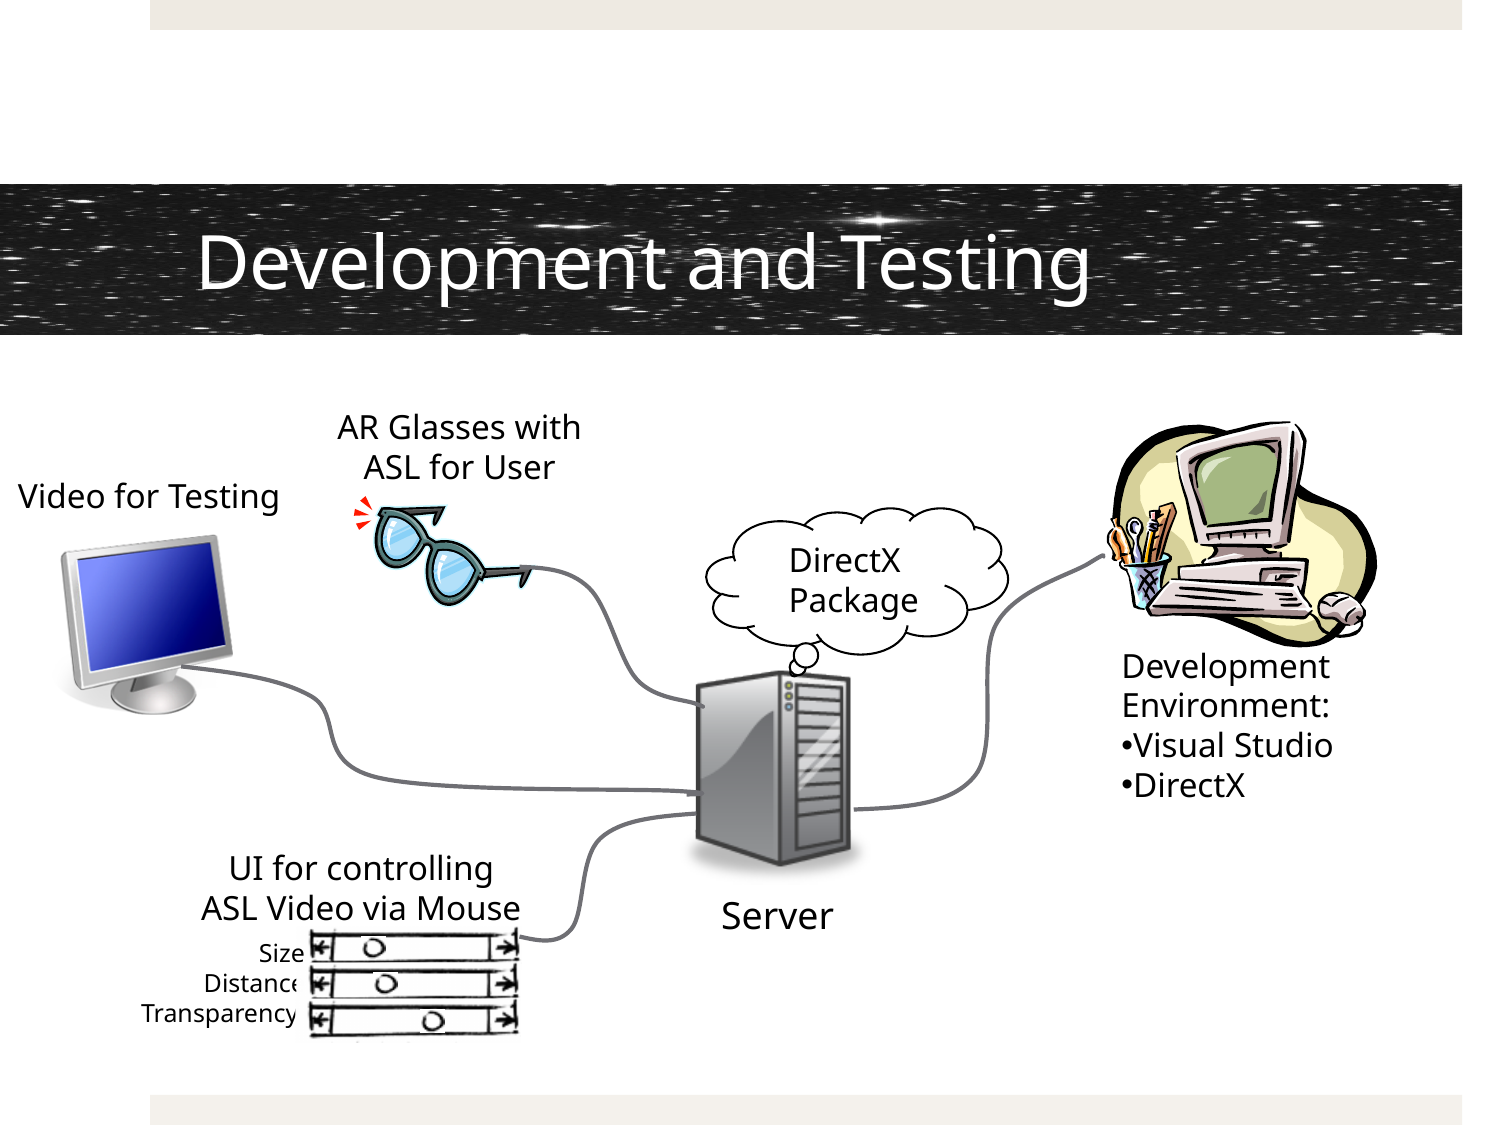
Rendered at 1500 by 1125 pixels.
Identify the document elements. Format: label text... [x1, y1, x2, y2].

text_box Video for Testing [3, 468, 309, 523]
text_box [705, 507, 989, 665]
text_box Server [706, 884, 915, 945]
text_box [519, 814, 663, 943]
text_box AR Glasses with ASL for User [308, 399, 611, 494]
text_box UI for controlling ASL Video via Mouse [181, 840, 386, 935]
picture [663, 665, 884, 886]
text_box UI for controlling ASL Video via Mouse [432, 840, 542, 935]
text_box [884, 553, 1106, 811]
picture [296, 835, 521, 1125]
picture [1106, 419, 1380, 650]
text_box Size Distance Transparency [126, 930, 320, 1036]
text_box Development Environment: Visual Studio DirectX [1106, 637, 1420, 812]
title Development and Testing [0, 184, 1463, 335]
picture [47, 534, 235, 721]
text_box [235, 671, 663, 793]
text_box [537, 565, 663, 698]
picture [353, 495, 537, 609]
text_box [992, 532, 1010, 604]
text_box DirectX Package [773, 531, 992, 627]
